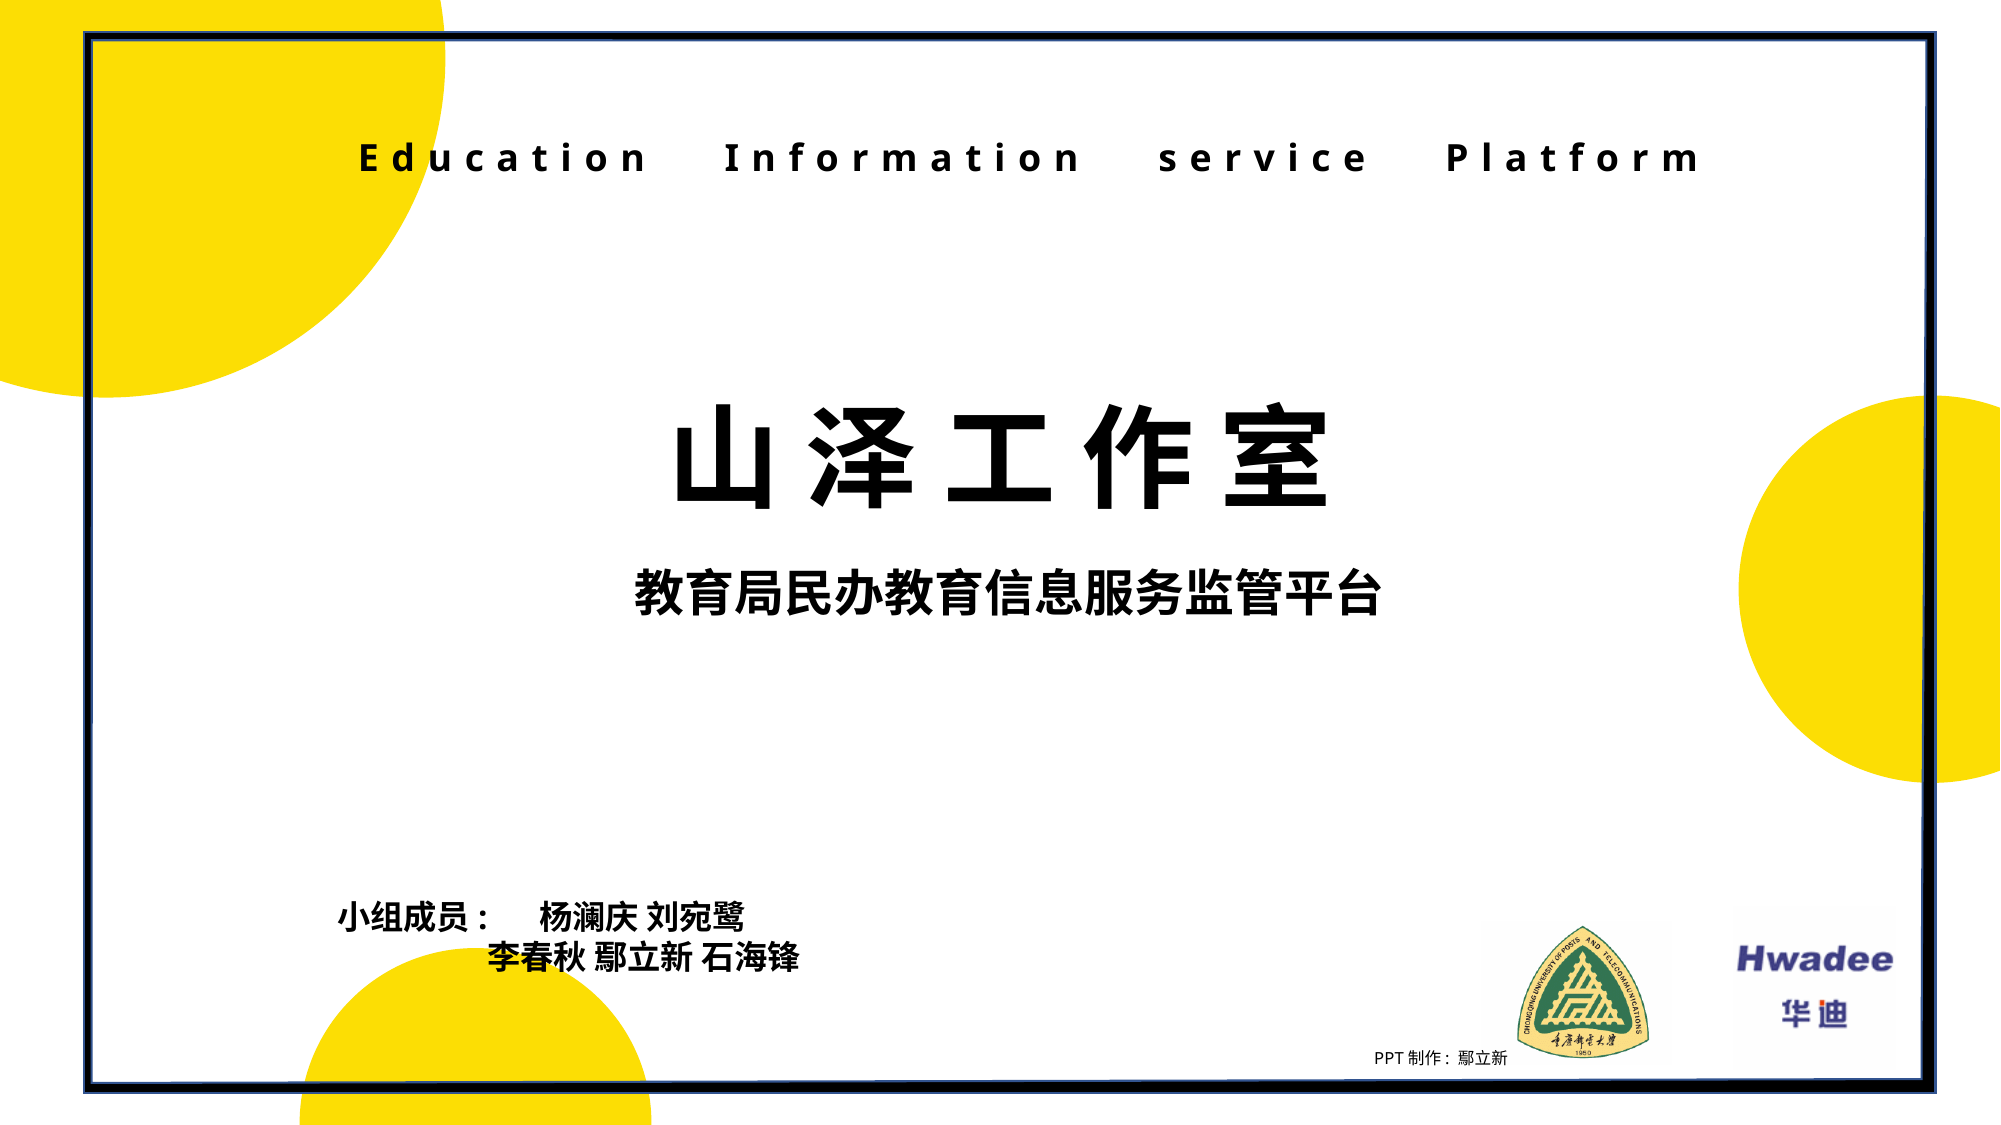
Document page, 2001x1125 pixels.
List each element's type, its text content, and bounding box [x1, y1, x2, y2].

text_box [1937, 395, 2000, 783]
text_box 教育局民办教育信息服务监管平台 [619, 554, 1400, 629]
text_box 小组成员: 杨澜庆 刘宛鹭 李春秋 鄢立新 石海锋 [322, 888, 817, 984]
text_box [0, 0, 445, 397]
text_box [83, 31, 1937, 1094]
picture [1441, 874, 2000, 1103]
text_box [93, 42, 446, 398]
text_box [299, 1094, 652, 1125]
text_box [304, 984, 647, 1081]
text_box [1738, 395, 1923, 783]
text_box 山 泽 工 作 室 [652, 379, 1347, 530]
text_box Education Information service Platform [342, 126, 1713, 187]
text_box PPT制作: 鄢立新 [1359, 1040, 1441, 1076]
